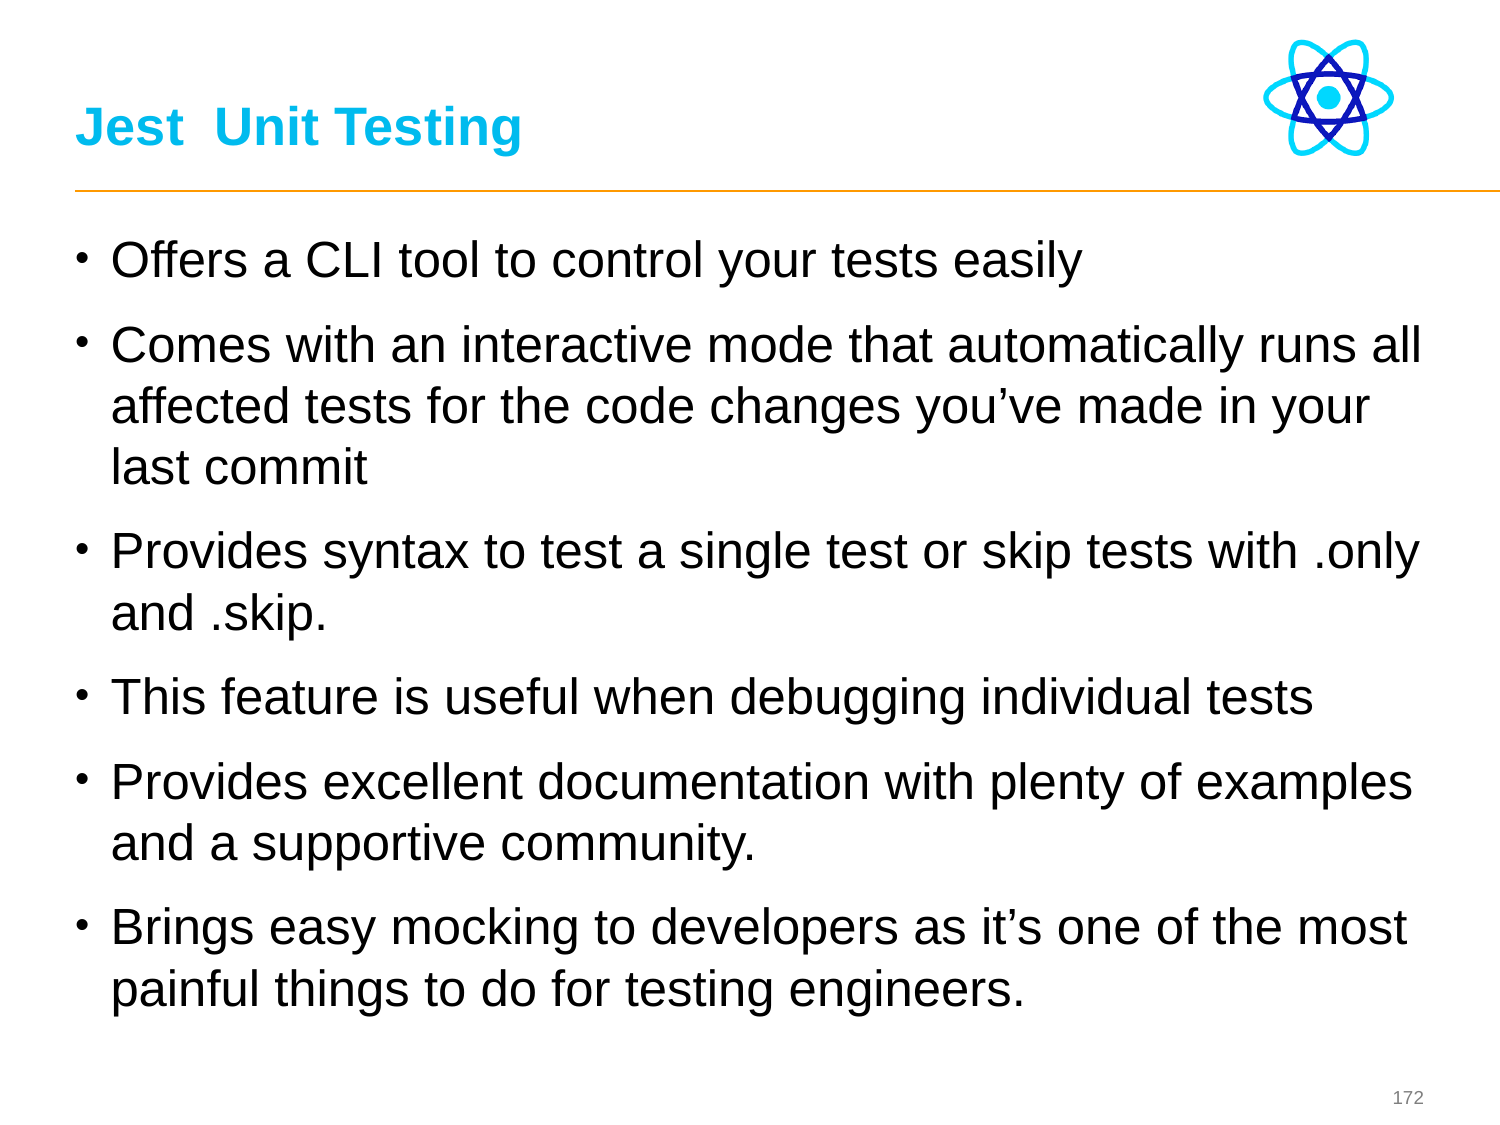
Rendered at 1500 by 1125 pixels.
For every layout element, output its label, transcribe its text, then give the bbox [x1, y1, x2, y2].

list Offers a CLI tool to control your tests easily Comes with an interactive mode that automatically runs all affected tests for the code changes you’ve made in your last commit Provides syntax to test a single test or skip tests with .only and .skip. This feature is useful when debugging individual tests Provides excellent documentation with plenty of examples and a supportive community. Brings easy mocking to developers as it’s one of the most painful things to do for testing engineers. [75, 226, 1425, 1018]
title Jest Unit Testing [75, 27, 1422, 157]
